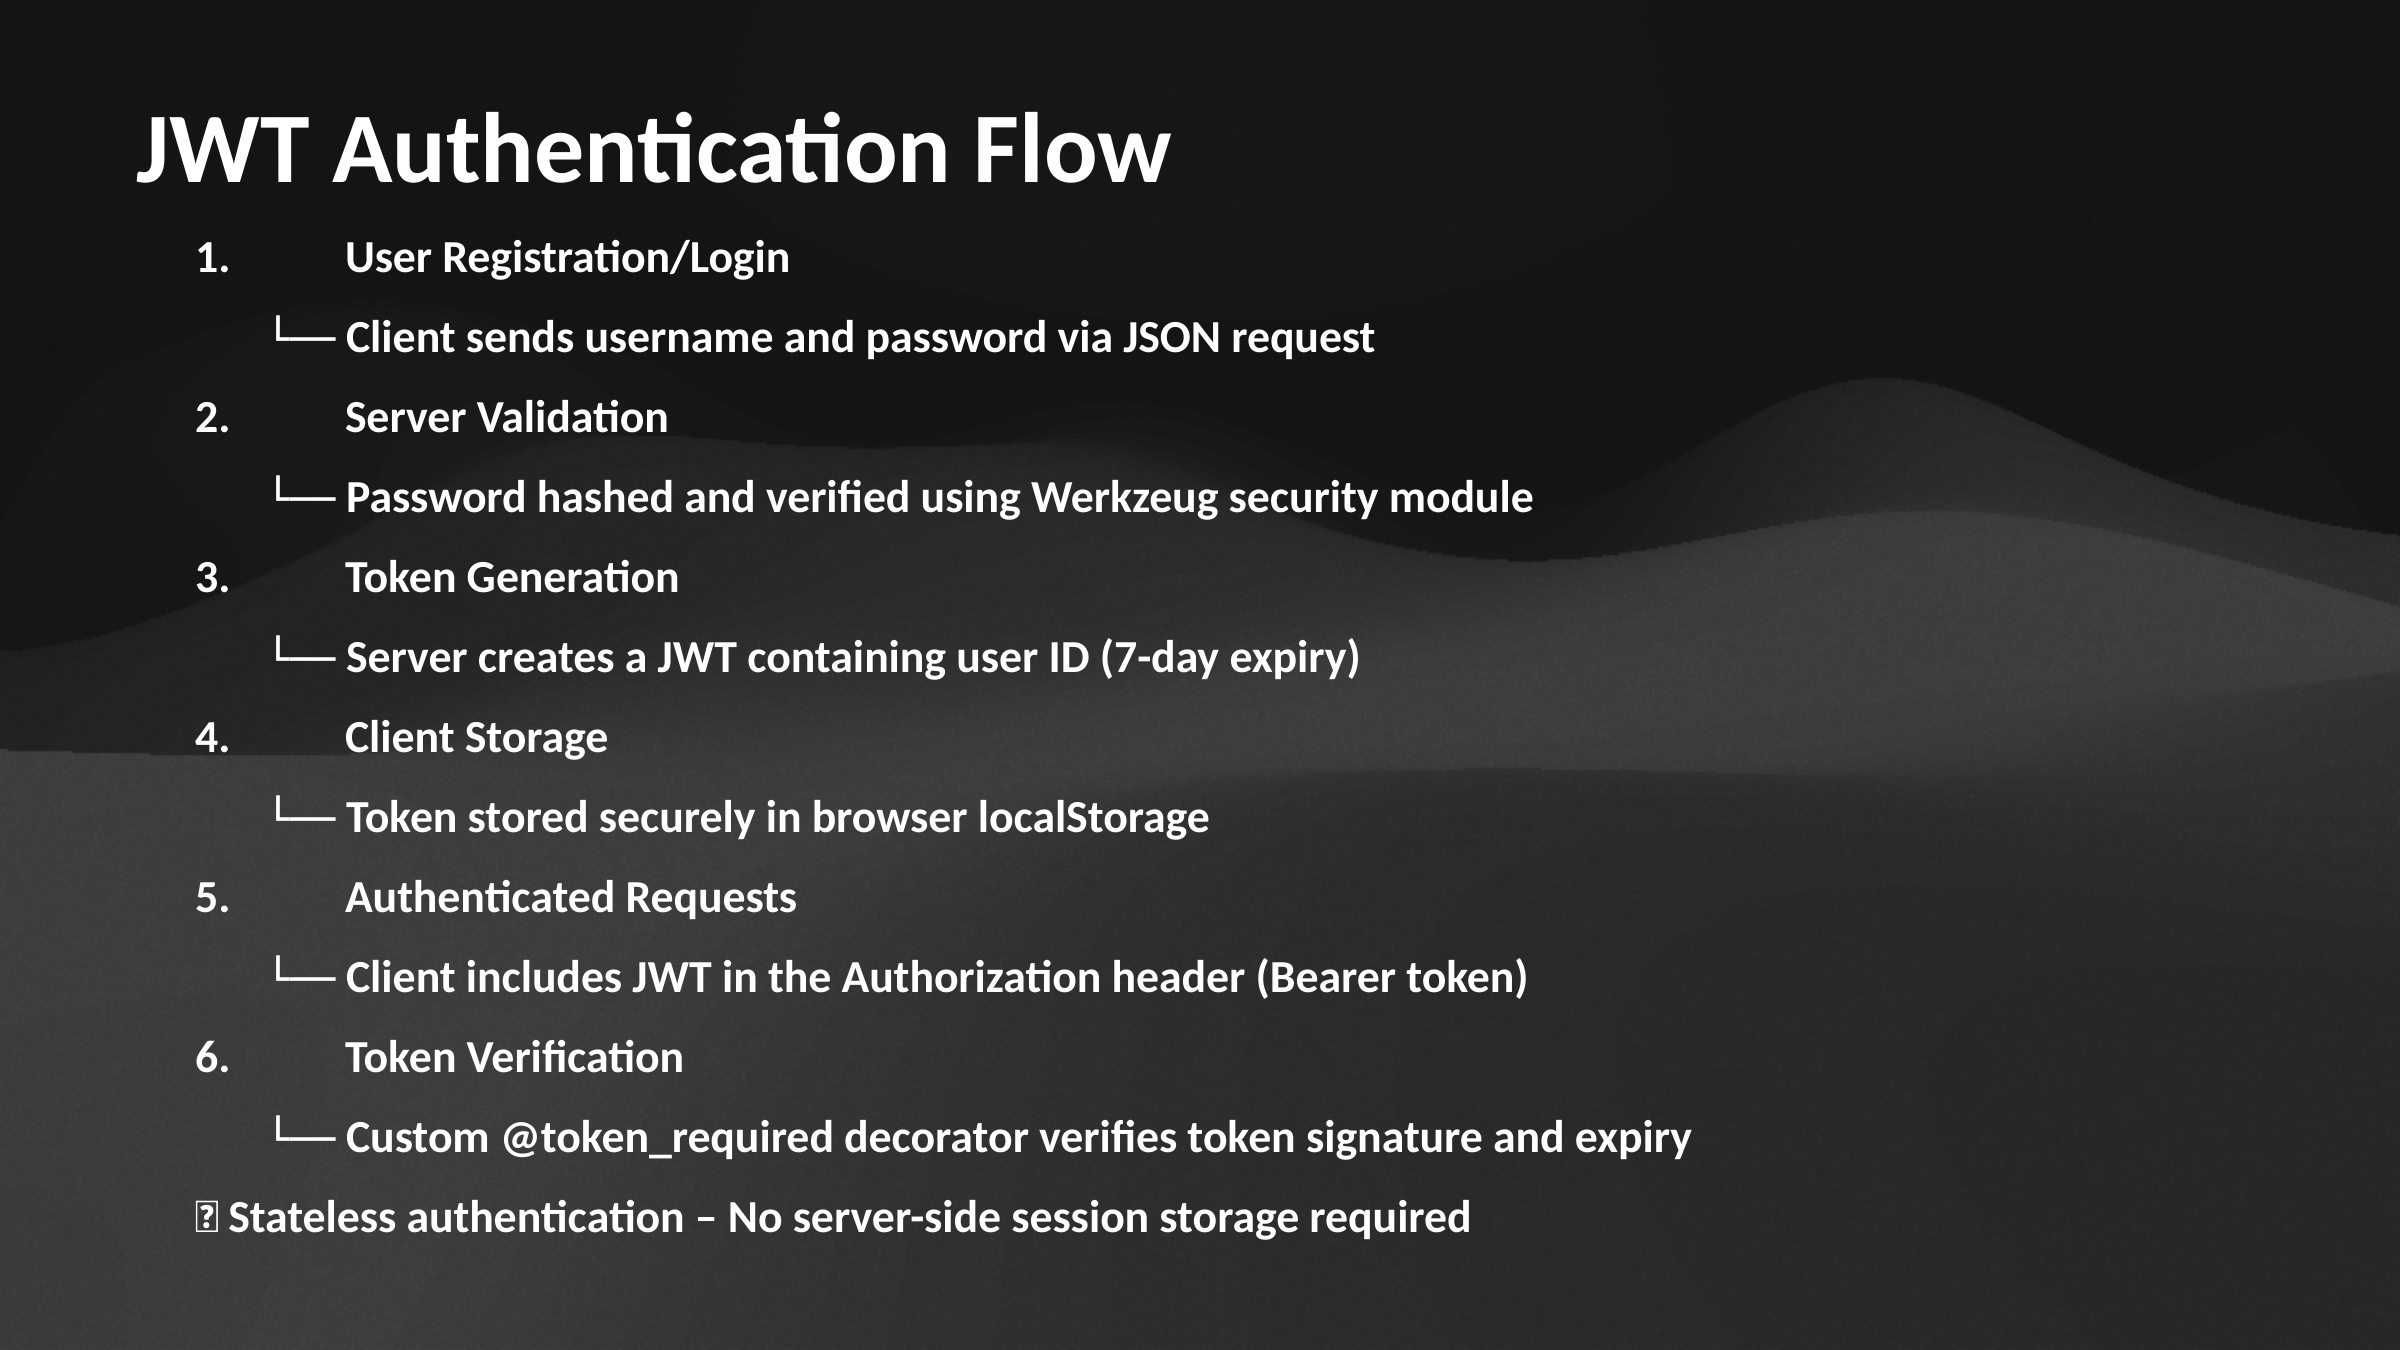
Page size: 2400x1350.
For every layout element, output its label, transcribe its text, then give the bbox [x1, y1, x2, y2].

text_box 1. User Registration/Login └── Client sends username and password via JSON request 2. Server Validation └── Password hashed and verified using Werkzeug security module 3. Token Generation └── Server creates a JWT containing user ID (7-day expiry) 4. Client Storage └── Token stored securely in browser localStorage 5. Authenticated Requests └── Client includes JWT in the Authorization header (Bearer token) 6. Token Verification └── Custom @token_required decorator verifies token signature and expiry ✅ Stateless authentication – No server-side session storage required [187, 219, 2213, 1249]
text_box JWT Authentication Flow [129, 75, 1182, 210]
picture [0, 0, 2400, 1350]
